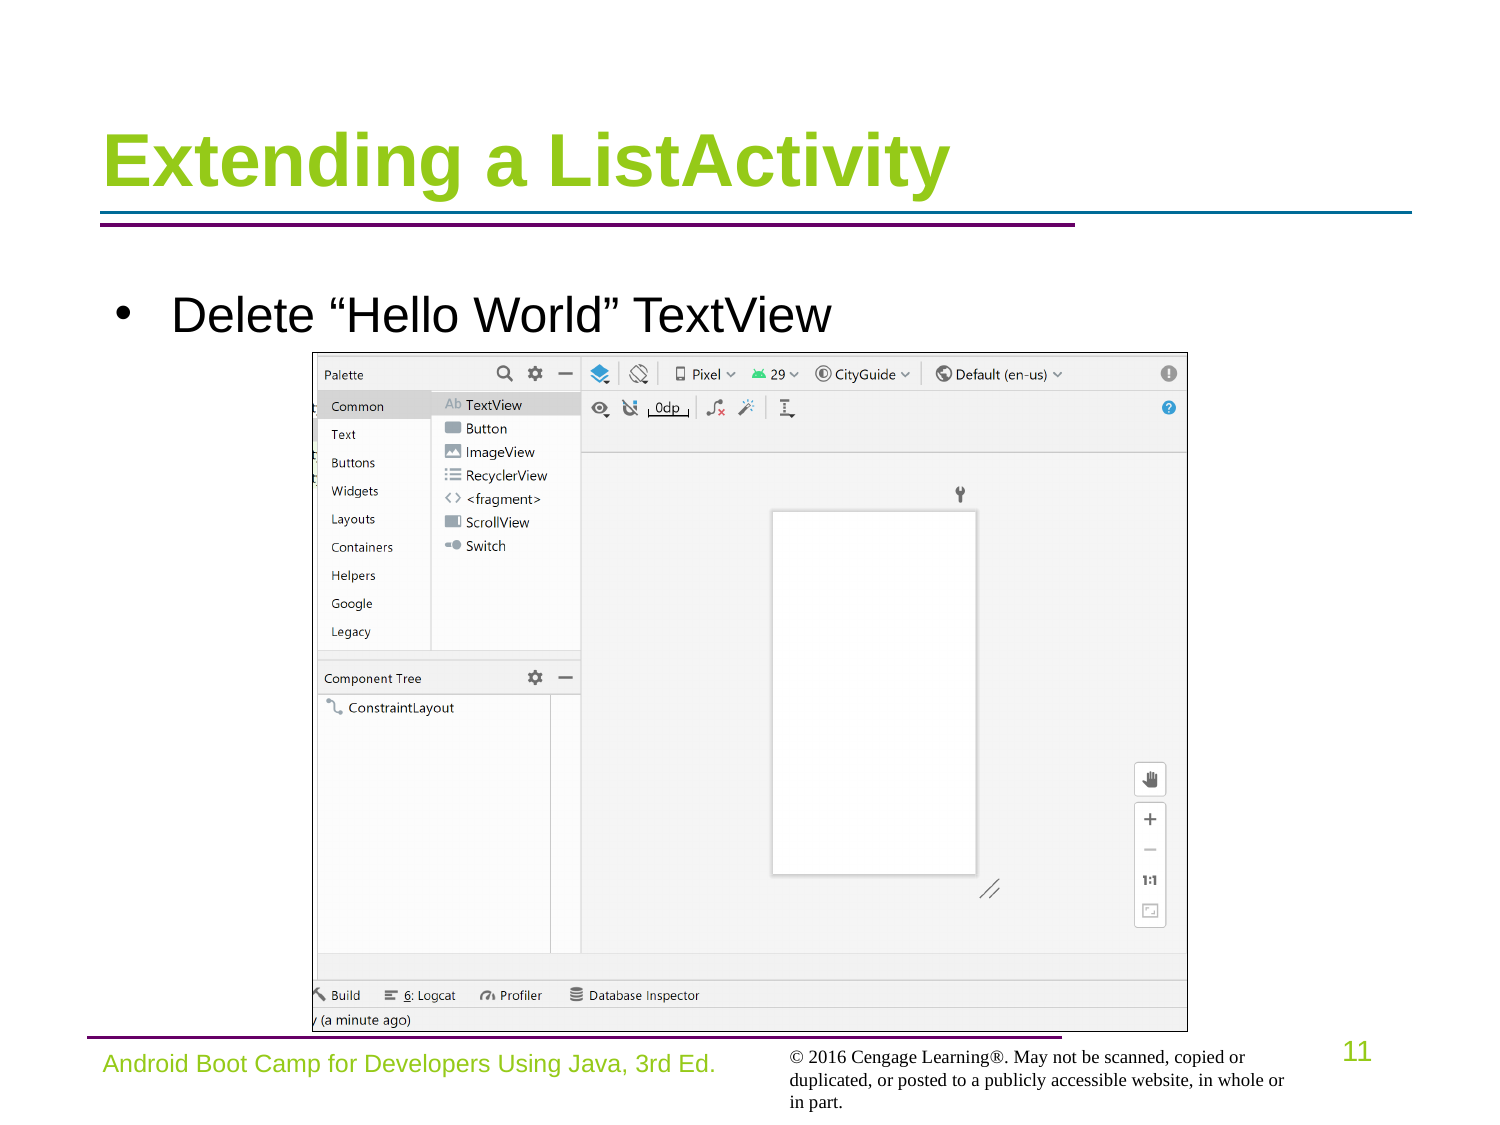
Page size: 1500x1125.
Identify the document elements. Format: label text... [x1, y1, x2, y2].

slide_number 11 [1074, 1025, 1388, 1100]
title Extending a ListActivity [87, 62, 1413, 251]
text_box Delete “Hello World” TextView [99, 275, 863, 426]
picture [312, 351, 1188, 1032]
footer Android Boot Camp for Developers Using Java, 3rd Ed. [87, 1025, 988, 1100]
